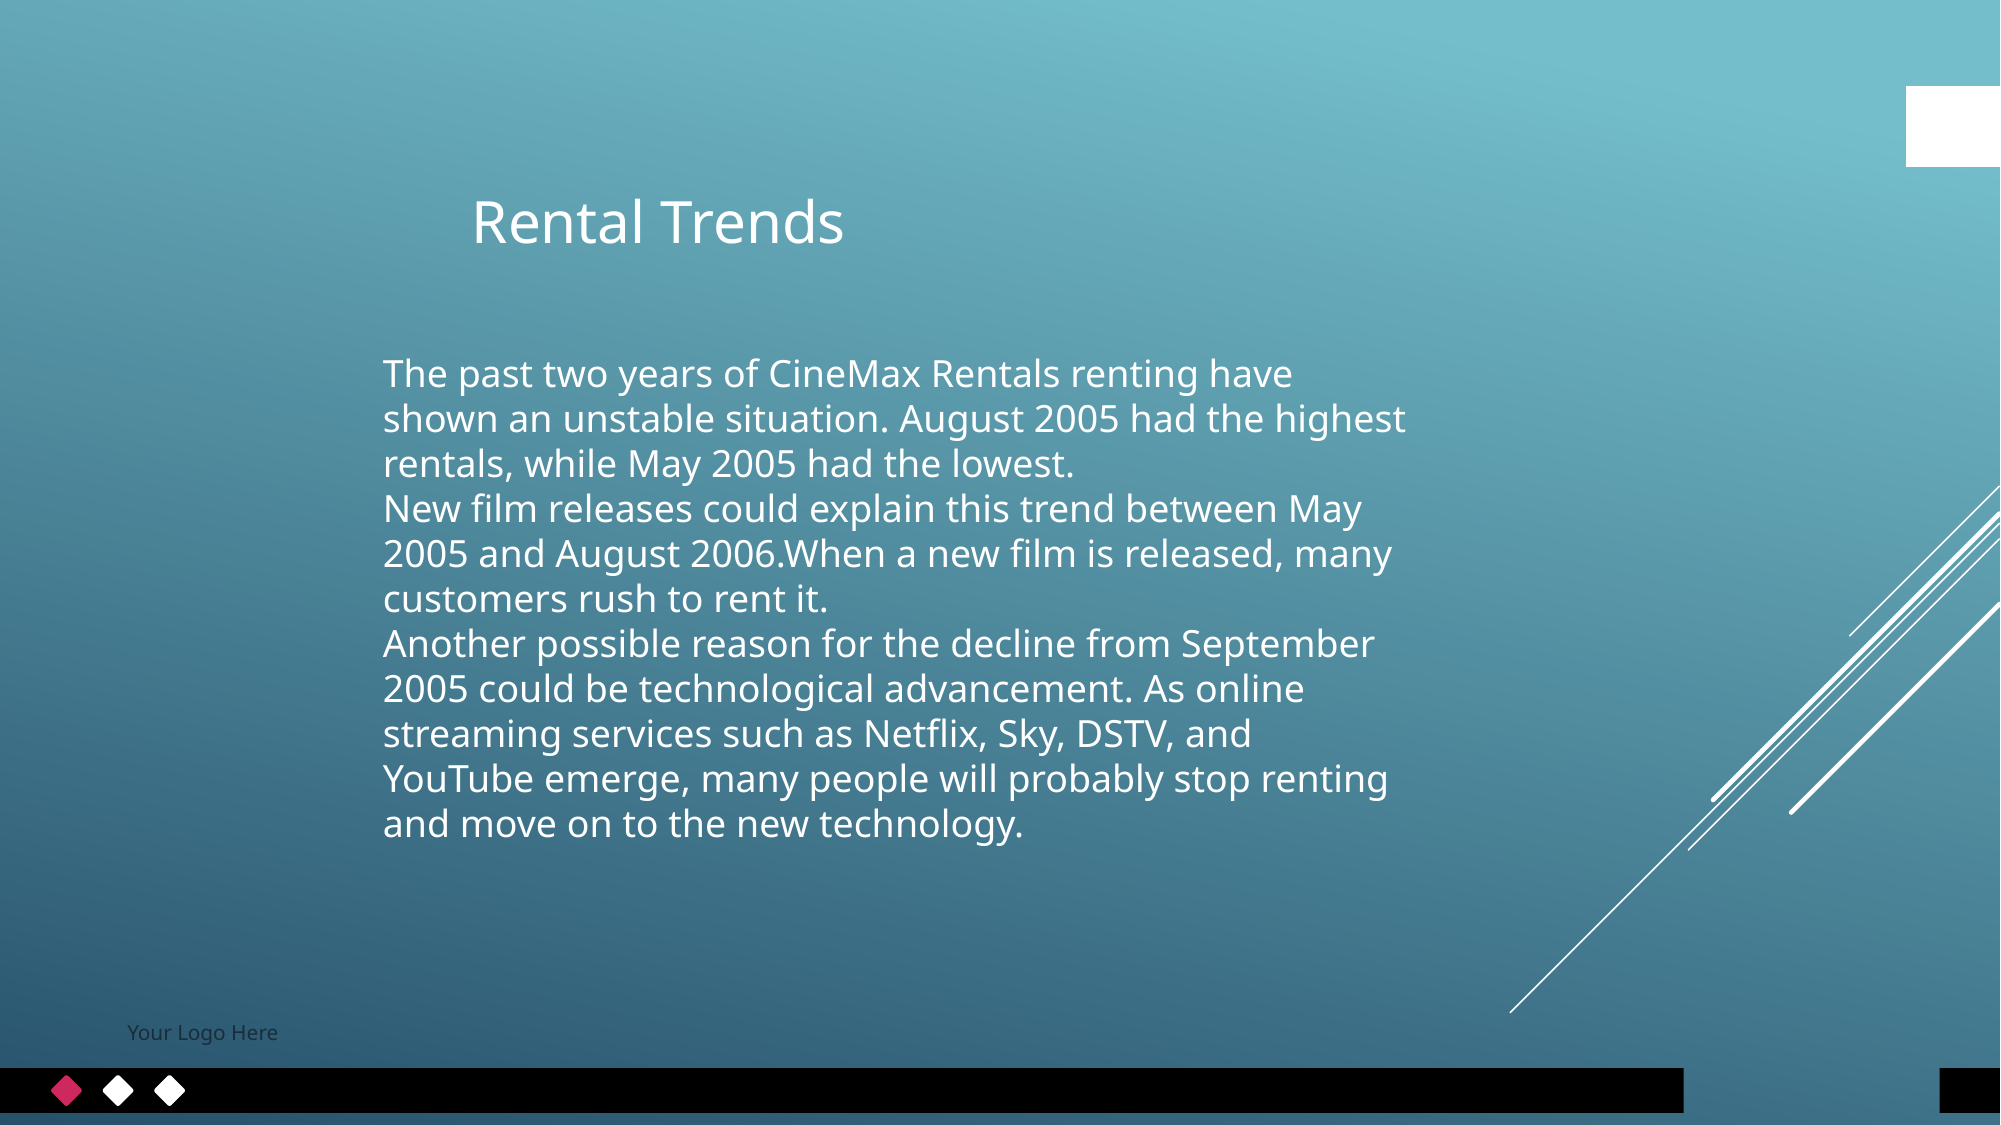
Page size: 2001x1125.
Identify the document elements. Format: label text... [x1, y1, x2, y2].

text_box Rental Trends [457, 178, 1223, 263]
text_box The past two years of CineMax Rentals renting have shown an unstable situation. August 2005 had the highest rentals, while May 2005 had the lowest. New film releases could explain this trend between May 2005 and August 2006.When a new film is released, many customers rush to rent it. Another possible reason for the decline from September 2005 could be technological advancement. As online streaming services such as Netflix, Sky, DSTV, and YouTube emerge, many people will probably stop renting and move on to the new technology. [368, 342, 1426, 853]
footer Your Logo Here [112, 1012, 1350, 1073]
